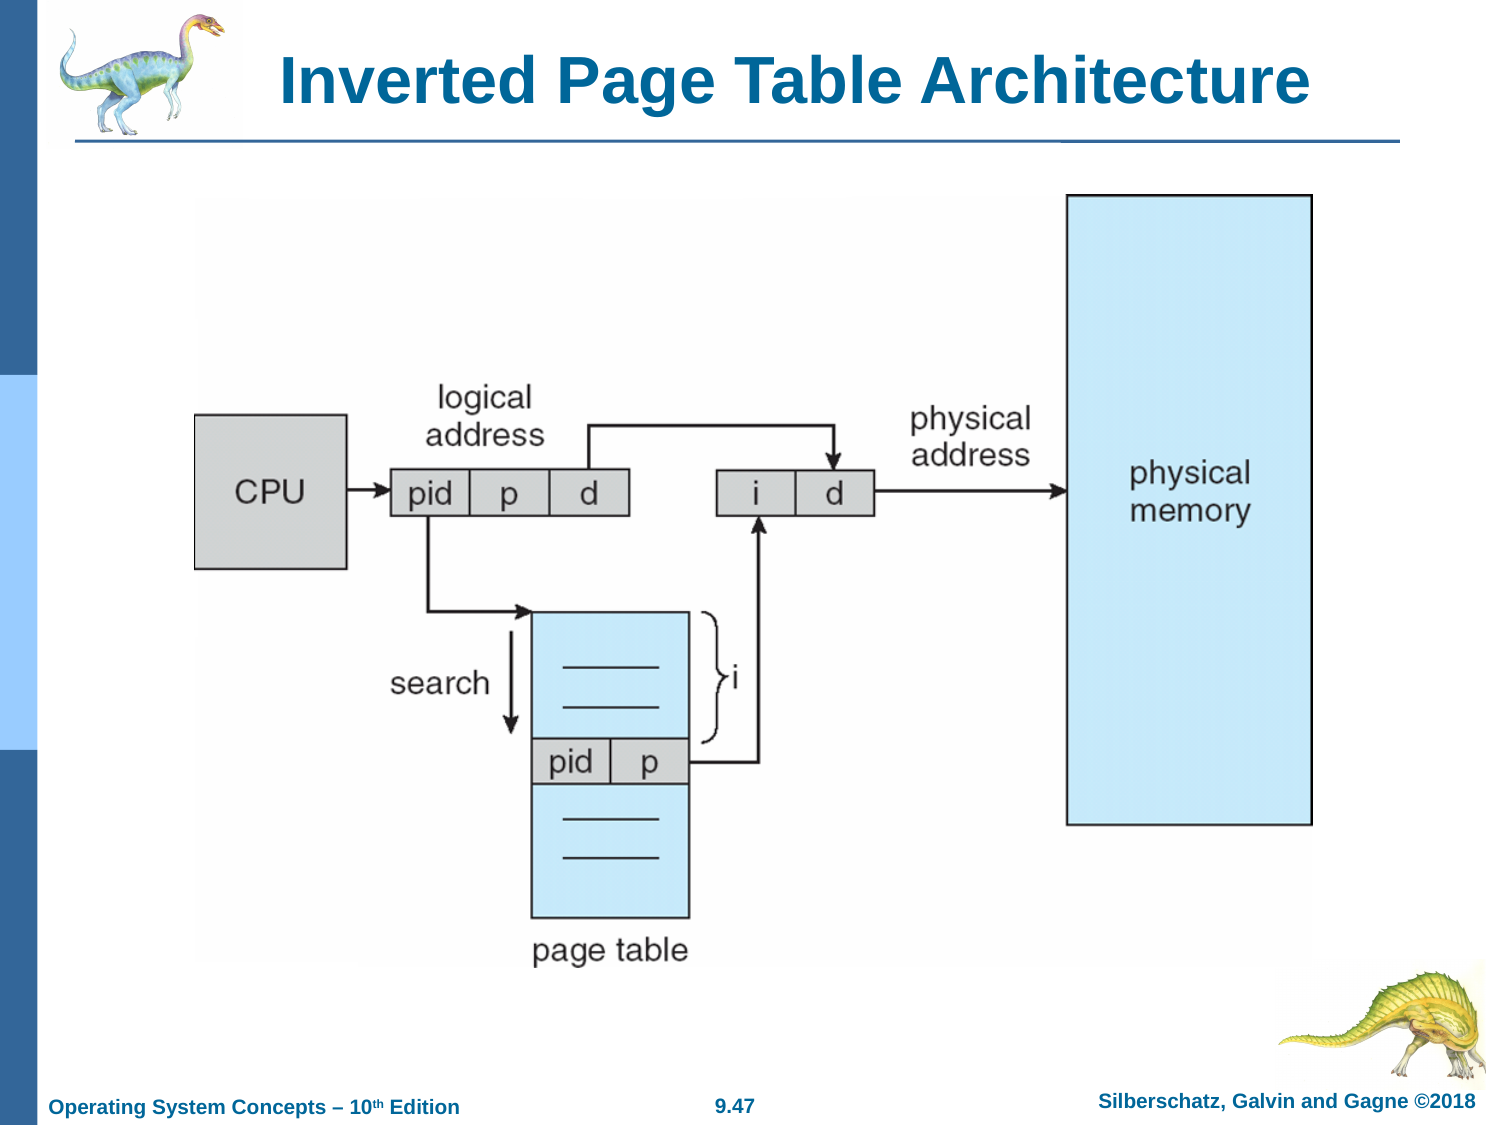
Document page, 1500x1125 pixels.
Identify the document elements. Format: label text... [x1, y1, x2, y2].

picture [46, 0, 243, 149]
title Inverted Page Table Architecture [157, 29, 1436, 125]
picture [194, 193, 1486, 1090]
